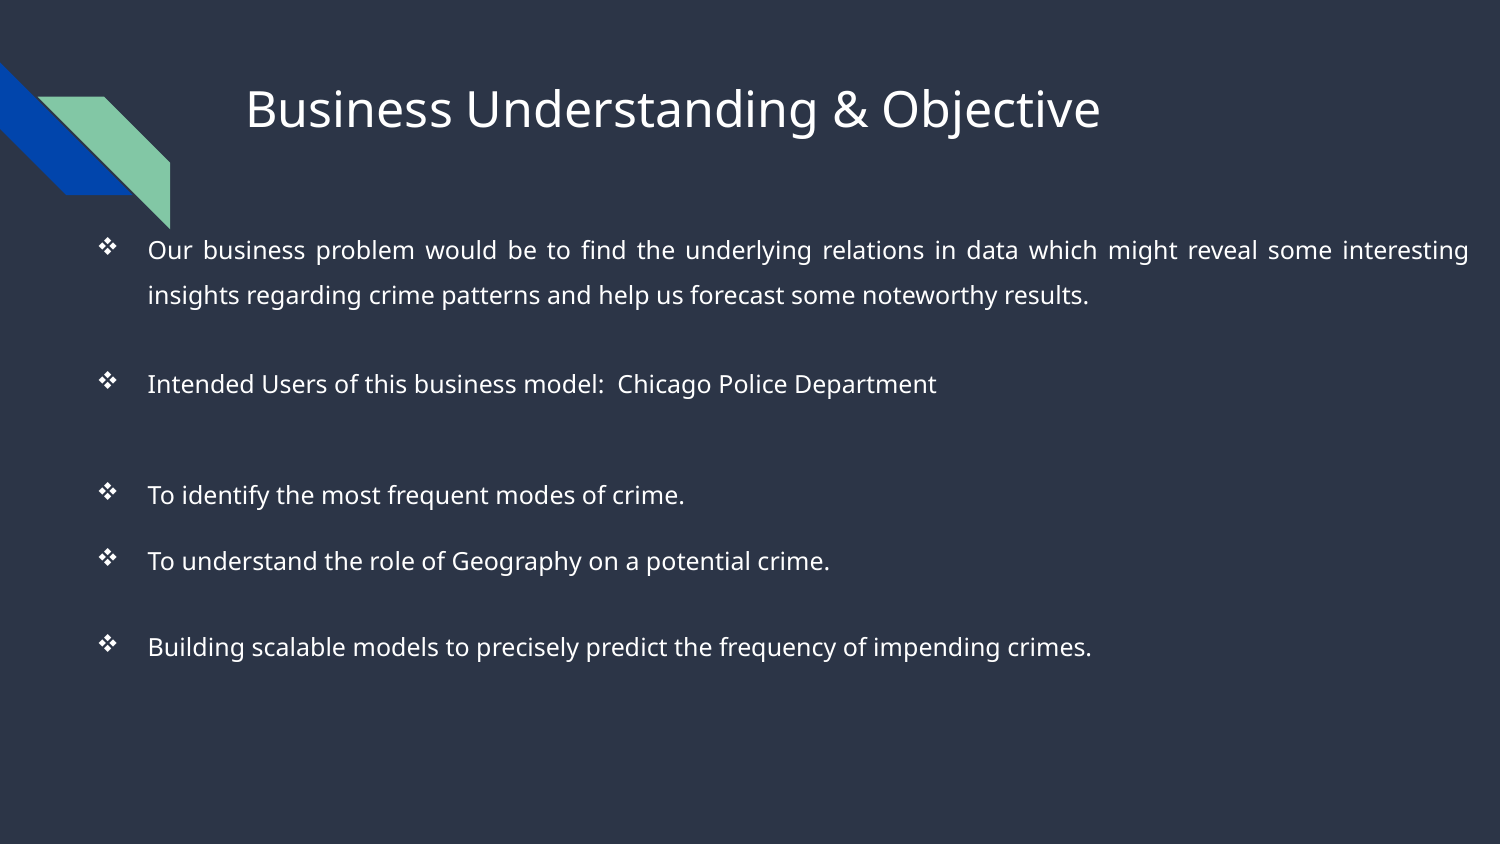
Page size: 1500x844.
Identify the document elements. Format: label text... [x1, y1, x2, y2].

list Our business problem would be to find the underlying relations in data which might reveal some interesting insights regarding crime patterns and help us forecast some noteworthy results. Intended Users of this business model: Chicago Police Department To identify the most frequent modes of crime. To understand the role of Geography on a potential crime. Building scalable models to precisely predict the frequency of impending crimes. [57, 204, 1487, 782]
title Business Understanding & Objective [86, 62, 1261, 204]
